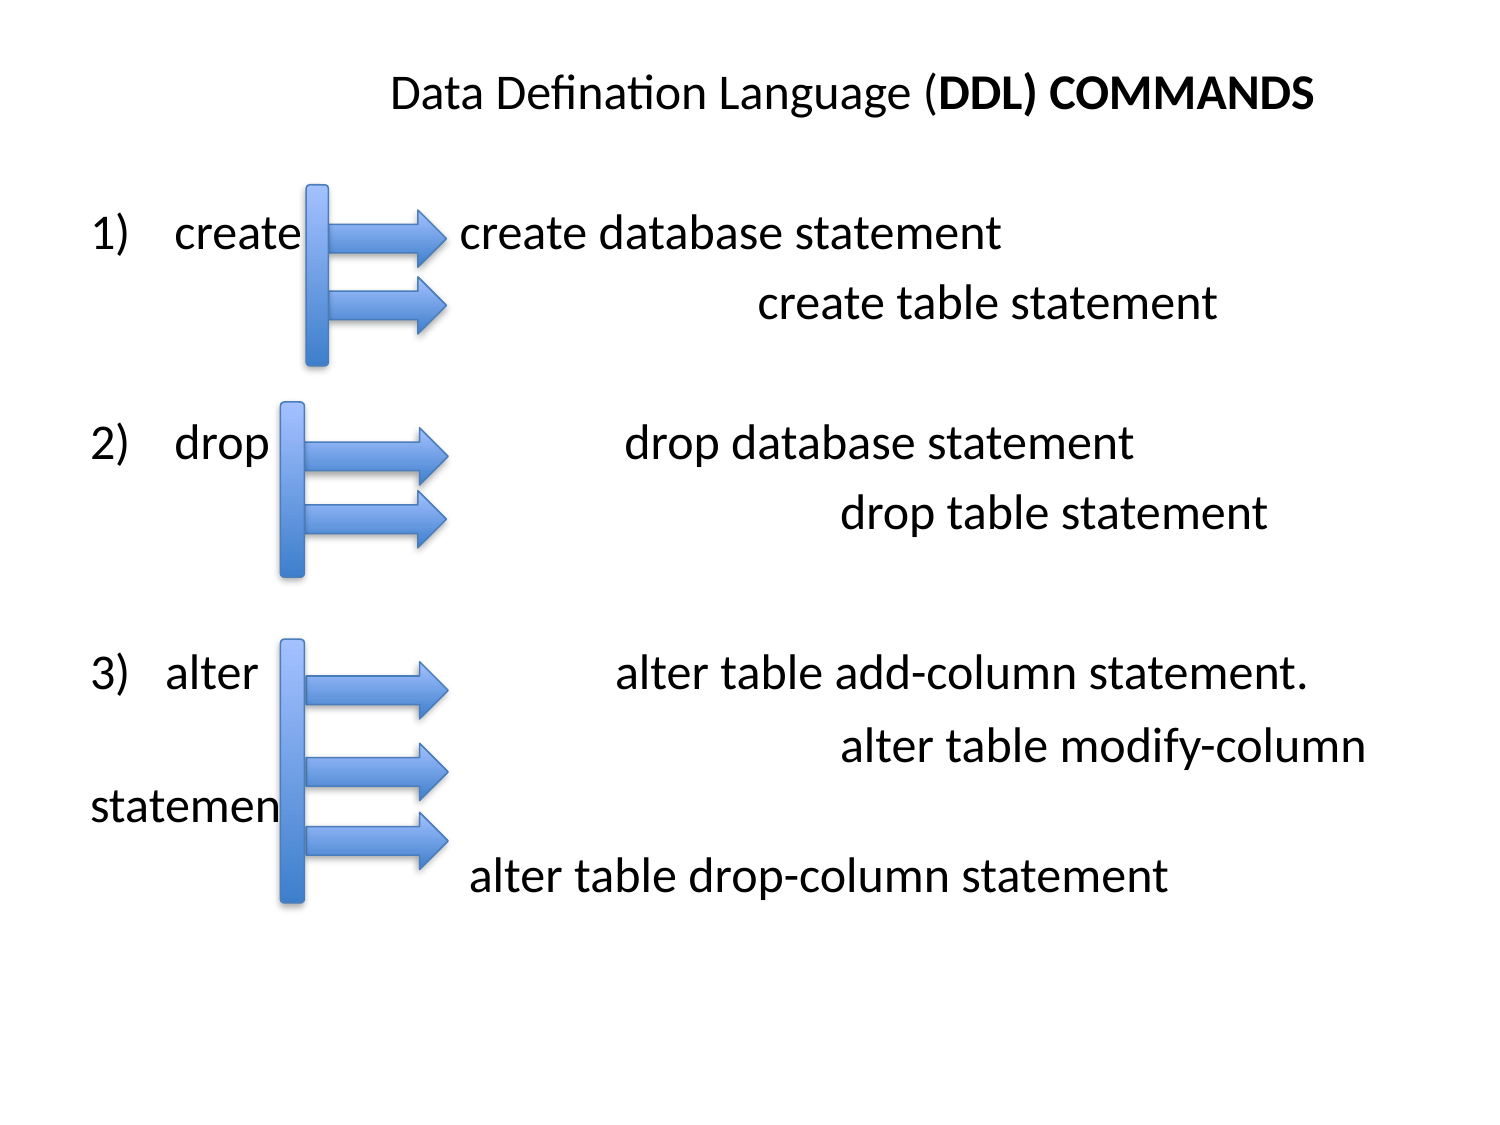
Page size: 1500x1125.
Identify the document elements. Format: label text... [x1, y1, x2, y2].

text_box [309, 661, 449, 720]
text_box [309, 742, 449, 802]
text_box [309, 811, 449, 871]
text_box [309, 489, 447, 549]
text_box [309, 427, 449, 486]
text_box [305, 183, 330, 367]
text_box [333, 276, 447, 335]
text_box [333, 209, 447, 268]
text_box [279, 401, 306, 578]
text_box [279, 638, 306, 904]
list Data Defination Language (DDL) COMMANDS create create database statement create table statement drop drop database statement drop table statement alter alter table add-column statement. alter table modify-column statement alter table drop-column statement [75, 51, 1425, 995]
